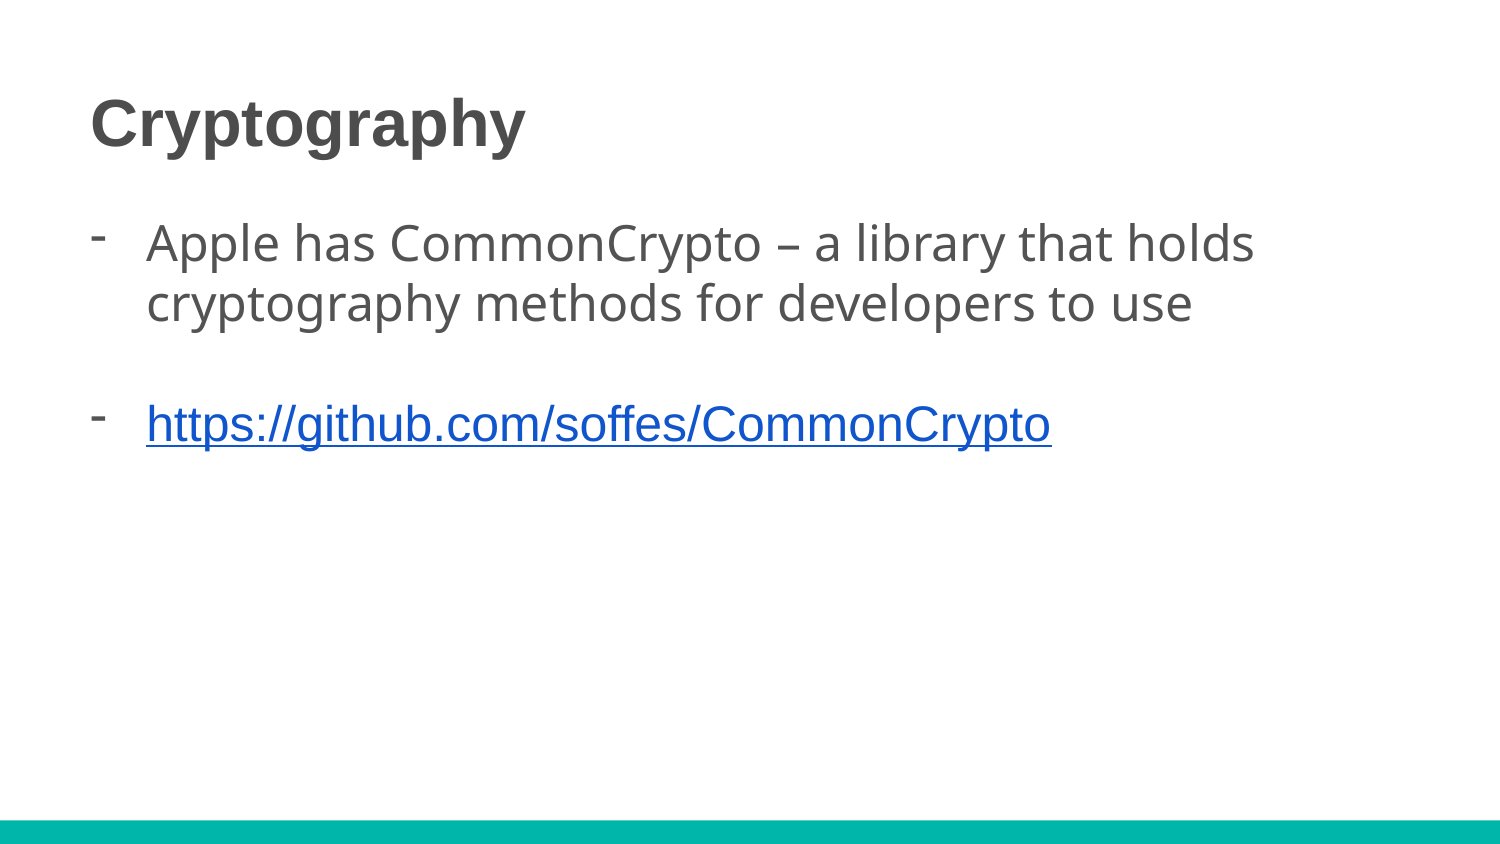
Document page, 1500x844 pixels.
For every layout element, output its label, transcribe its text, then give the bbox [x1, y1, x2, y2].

title Cryptography [75, 33, 1425, 175]
list Apple has CommonCrypto – a library that holds cryptography methods for developers to use https://github.com/soffes/CommonCrypto [75, 196, 1425, 808]
